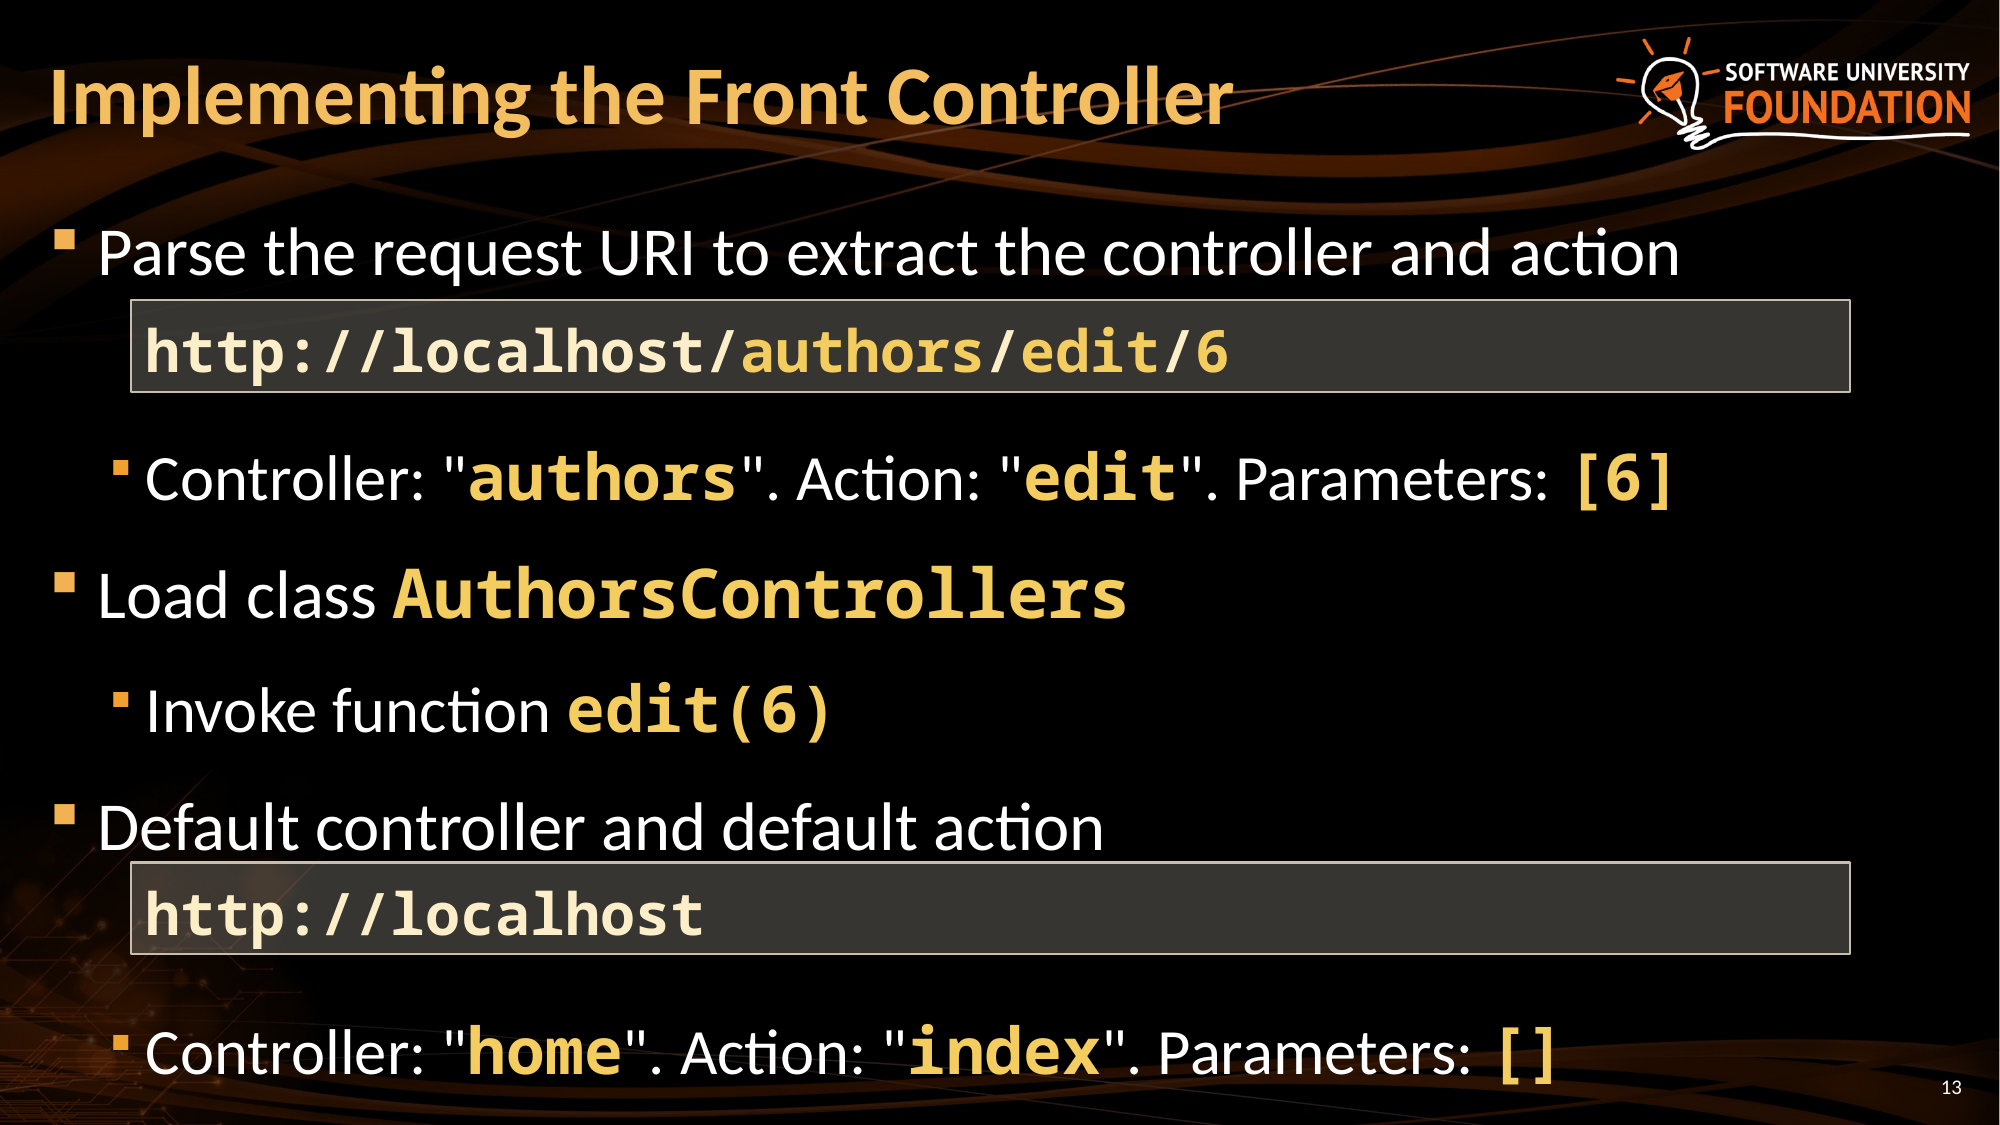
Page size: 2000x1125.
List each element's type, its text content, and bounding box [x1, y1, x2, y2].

text_box http://localhost [130, 862, 1850, 955]
list Parse the request URI to extract the controller and action Controller: "authors". Action: "edit". Parameters: [6] Load class AuthorsControllers Invoke function edit(6) Default controller and default action Controller: "home". Action: "index". Parameters: [] [31, 188, 1968, 1103]
title Implementing the Front Controller [30, 6, 1602, 189]
picture [0, 0, 2000, 1125]
text_box http://localhost/authors/edit/6 [130, 299, 1850, 392]
